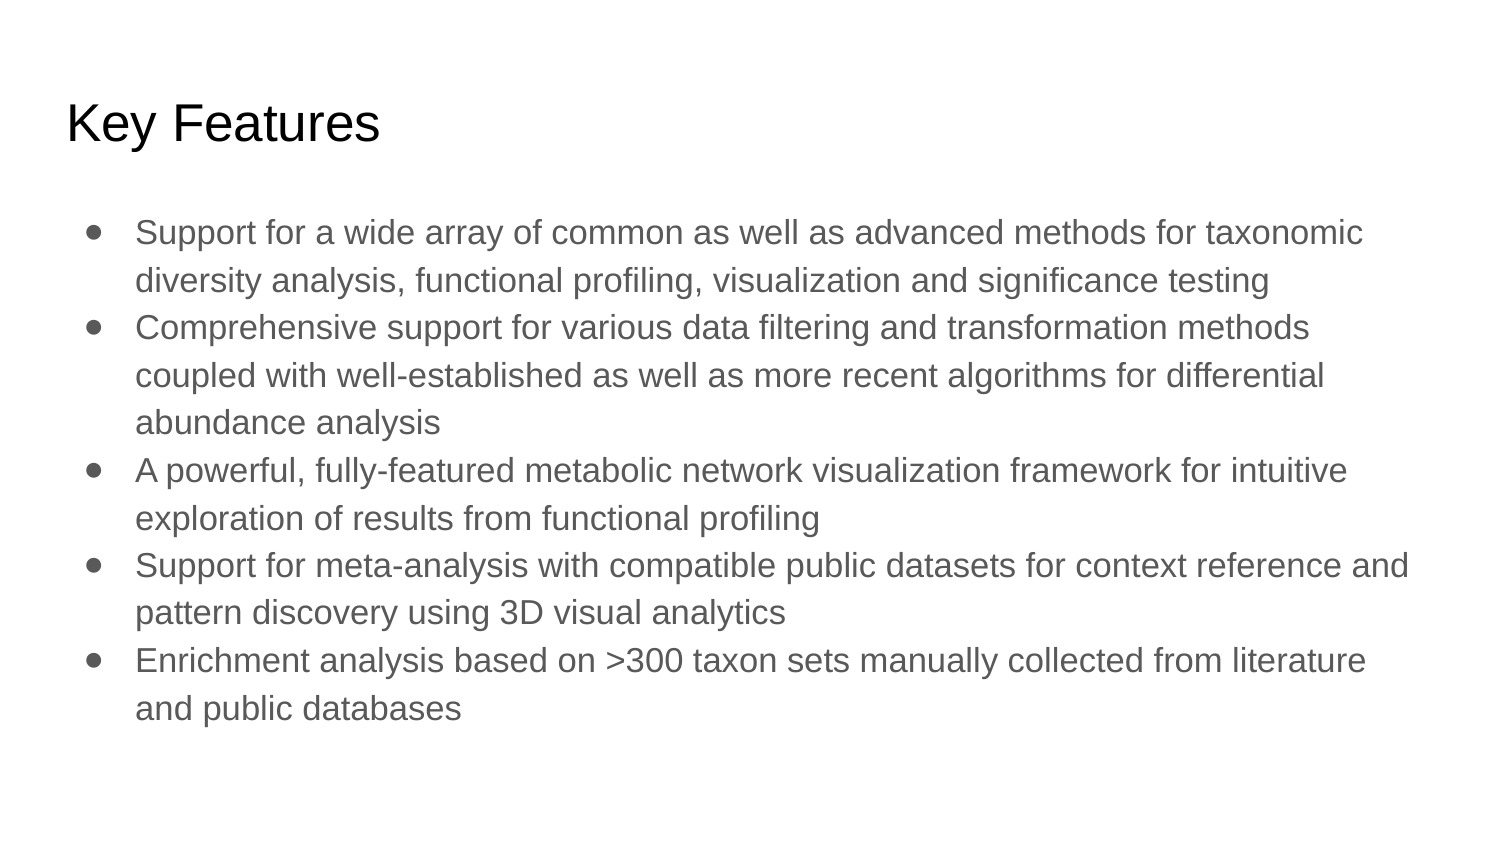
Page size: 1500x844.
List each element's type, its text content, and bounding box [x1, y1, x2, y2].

list Support for a wide array of common as well as advanced methods for taxonomic diversity analysis, functional profiling, visualization and significance testing Comprehensive support for various data filtering and transformation methods coupled with well-established as well as more recent algorithms for differential abundance analysis A powerful, fully-featured metabolic network visualization framework for intuitive exploration of results from functional profiling Support for meta-analysis with compatible public datasets for context reference and pattern discovery using 3D visual analytics Enrichment analysis based on >300 taxon sets manually collected from literature and public databases [51, 189, 1449, 750]
title Key Features [51, 72, 1449, 167]
